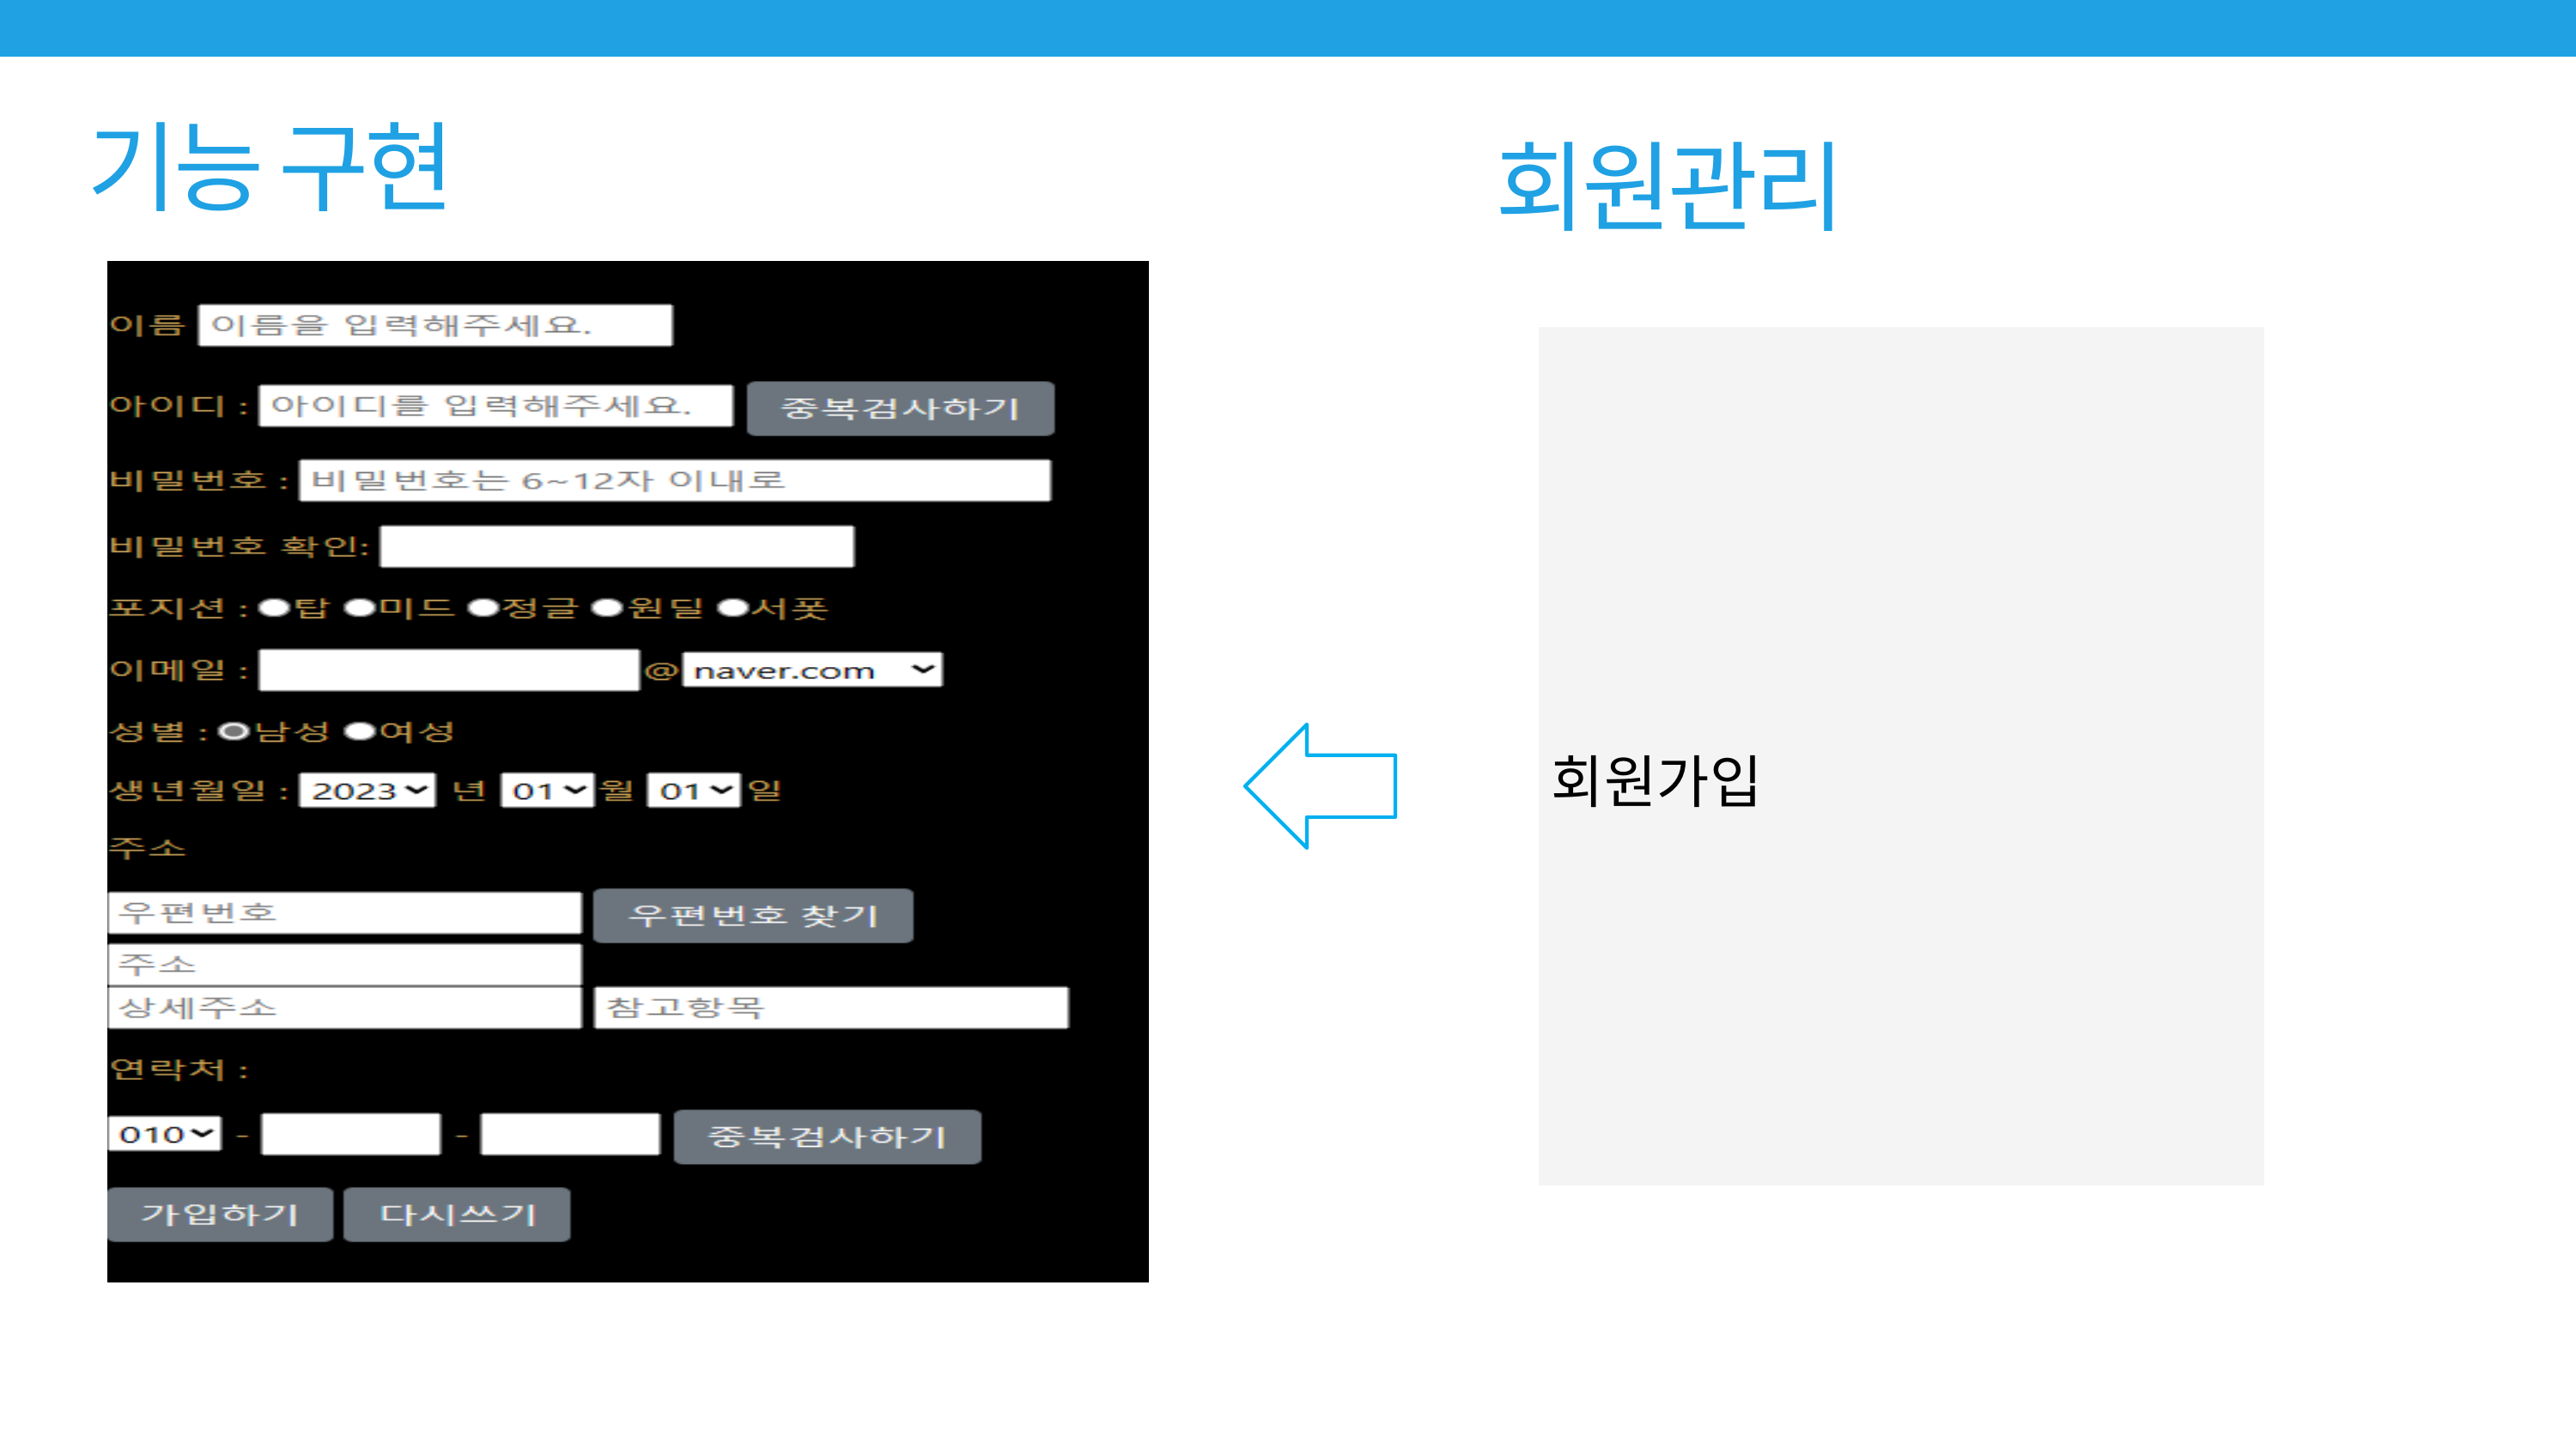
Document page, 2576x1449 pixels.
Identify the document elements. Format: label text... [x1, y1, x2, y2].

text_box 기능 구현 [87, 105, 1019, 223]
text_box [1242, 722, 1398, 850]
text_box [1538, 326, 2265, 1186]
text_box 회원관리 [1495, 124, 2427, 244]
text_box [0, 0, 2576, 58]
picture [106, 261, 1149, 1282]
